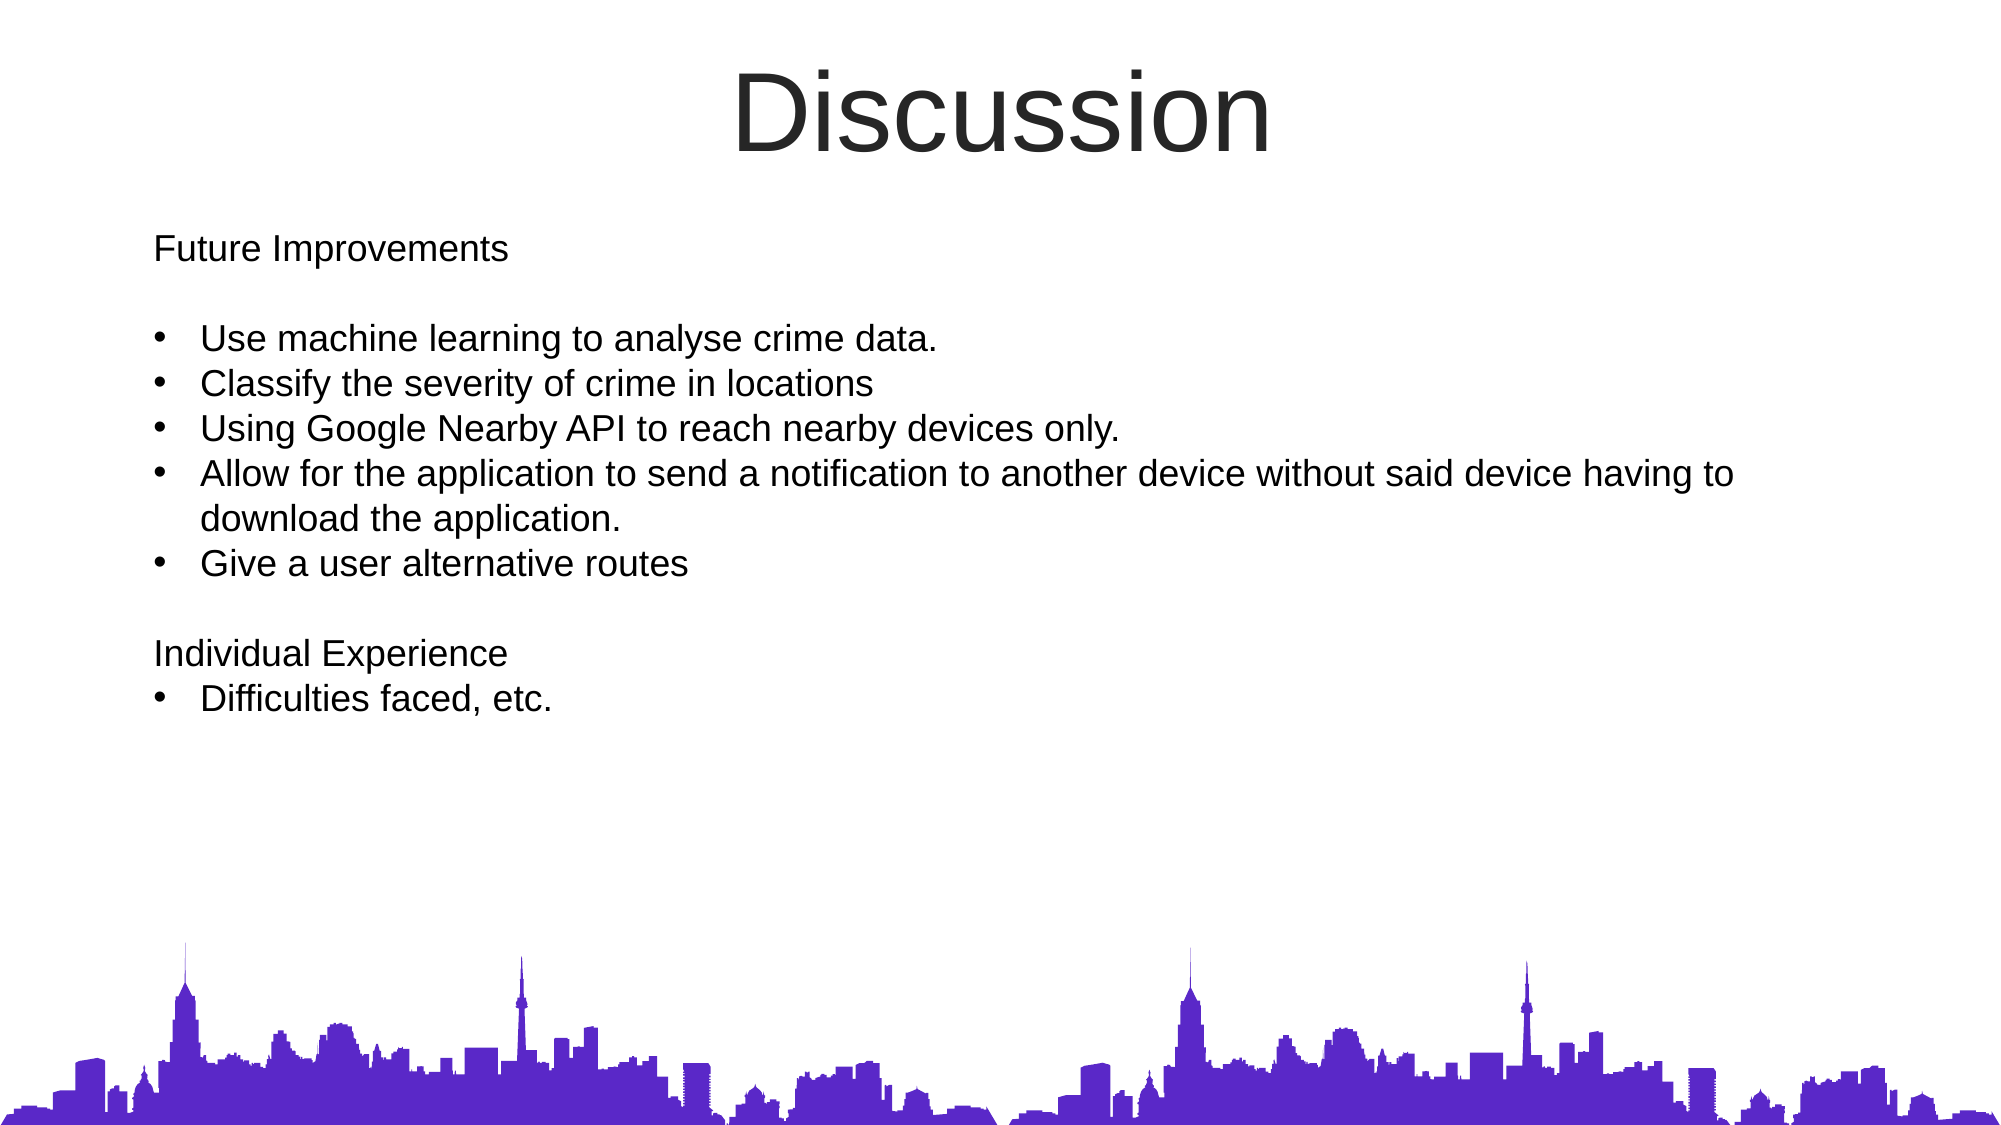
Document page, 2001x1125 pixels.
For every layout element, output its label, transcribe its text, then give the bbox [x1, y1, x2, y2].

text_box Future Improvements Use machine learning to analyse crime data. Classify the severity of crime in locations Using Google Nearby API to reach nearby devices only. Allow for the application to send a notification to another device without said device having to download the application. Give a user alternative routes Individual Experience Difficulties faced, etc. [138, 216, 1856, 817]
list Discussion [53, 55, 1952, 175]
